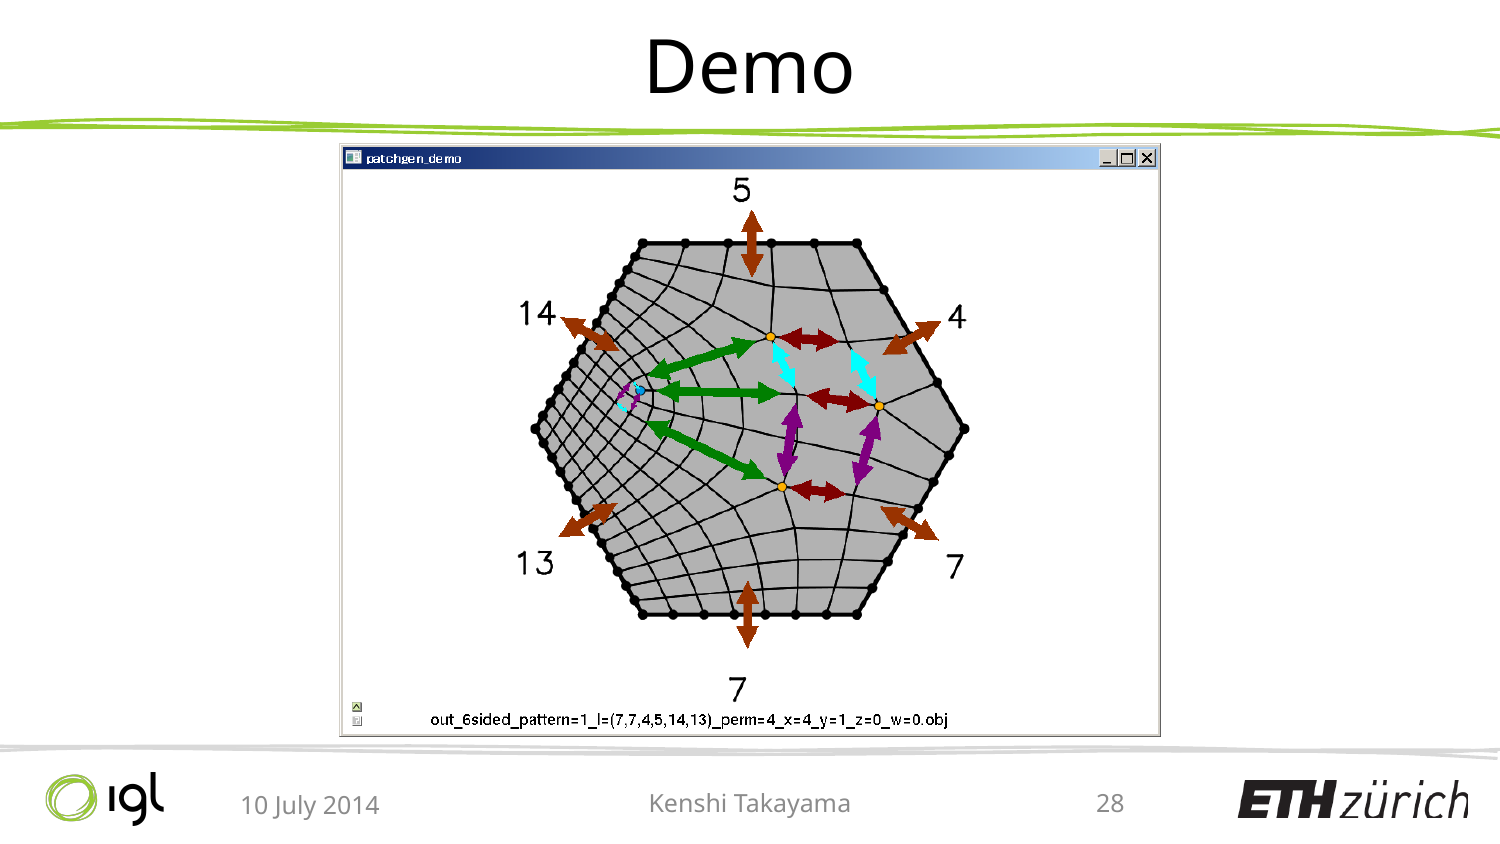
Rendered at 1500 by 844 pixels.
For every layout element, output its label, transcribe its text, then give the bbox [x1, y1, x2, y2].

footer Kenshi Takayama [587, 782, 913, 827]
picture [339, 143, 1161, 737]
slide_number 28 [1042, 782, 1140, 827]
title Demo [75, 33, 1425, 94]
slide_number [225, 782, 423, 827]
